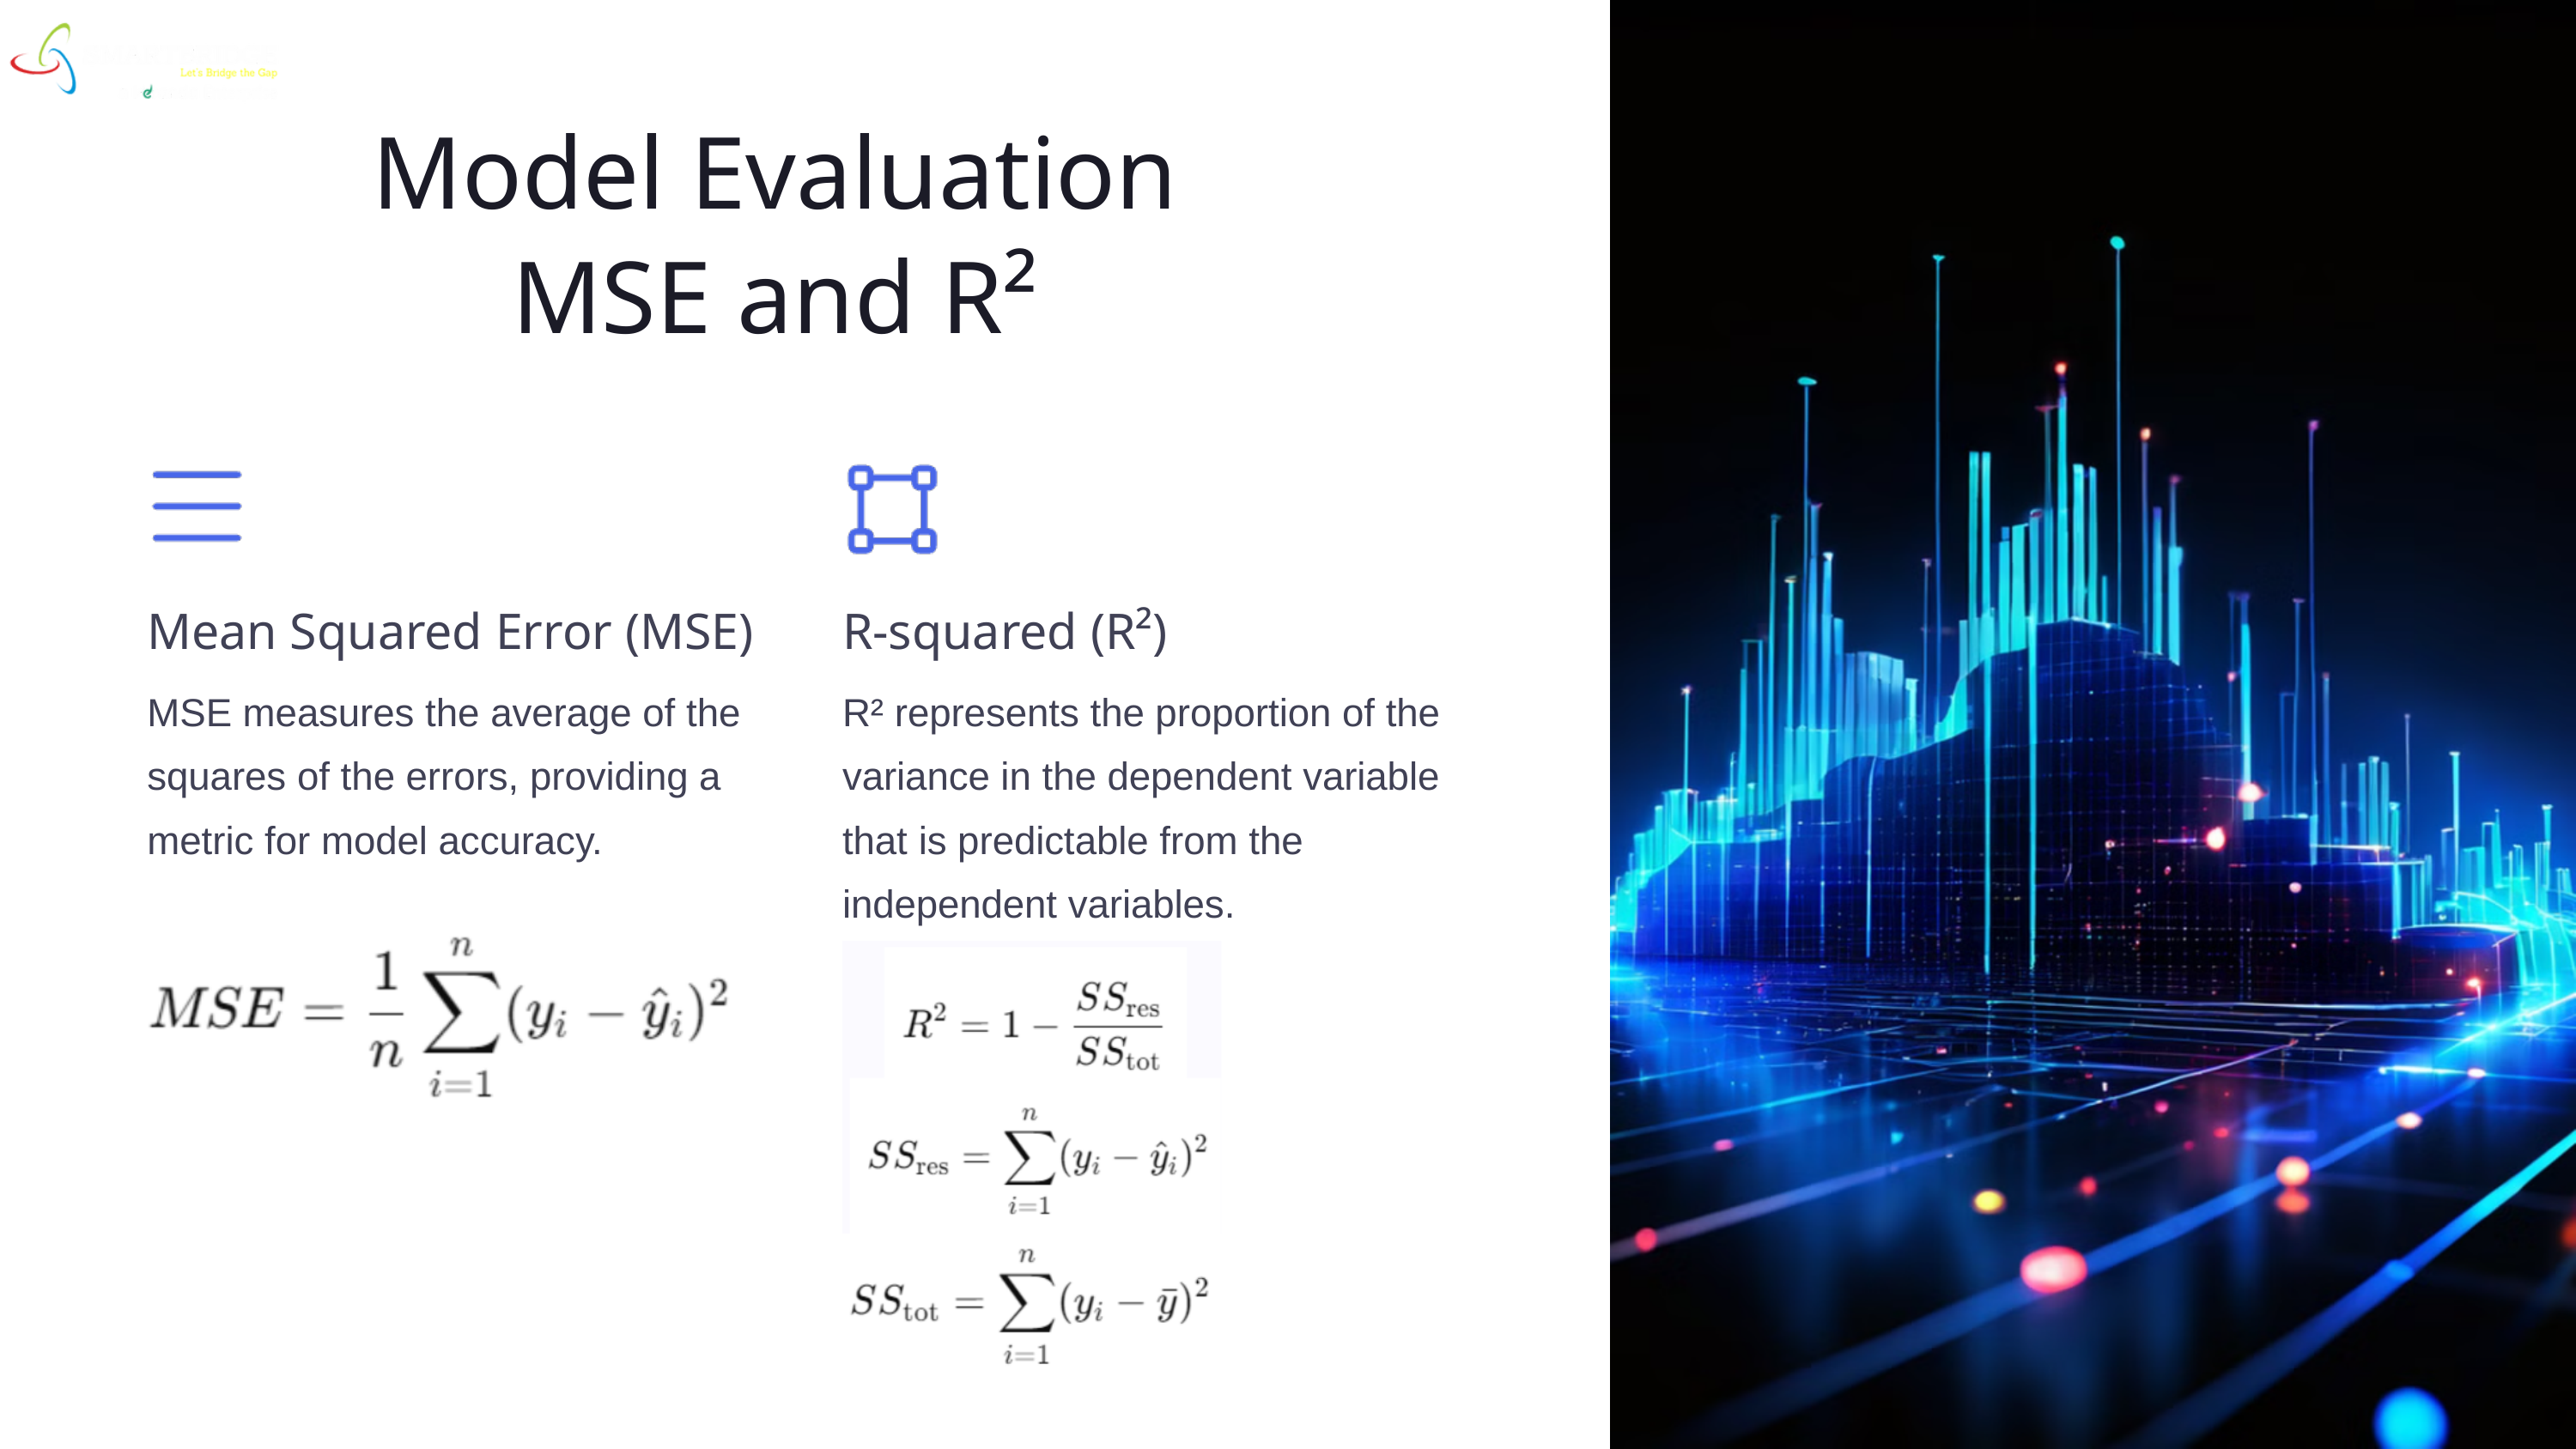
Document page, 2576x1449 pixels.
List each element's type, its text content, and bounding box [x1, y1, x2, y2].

text_box [147, 459, 247, 560]
text_box [118, 897, 736, 1125]
text_box [0, 0, 293, 124]
text_box Model Evaluation MSE and R² [39, 105, 1510, 354]
text_box R² represents the proportion of the variance in the dependent variable that is predictable from the independent variables. [841, 670, 1478, 926]
text_box MSE measures the average of the squares of the errors, providing a metric for model accuracy. [147, 670, 783, 863]
text_box Mean Squared Error (MSE) [147, 597, 775, 660]
text_box R-squared (R²) [842, 597, 1342, 660]
text_box [841, 941, 1222, 1377]
text_box [1609, 0, 2576, 1449]
text_box [842, 459, 943, 560]
